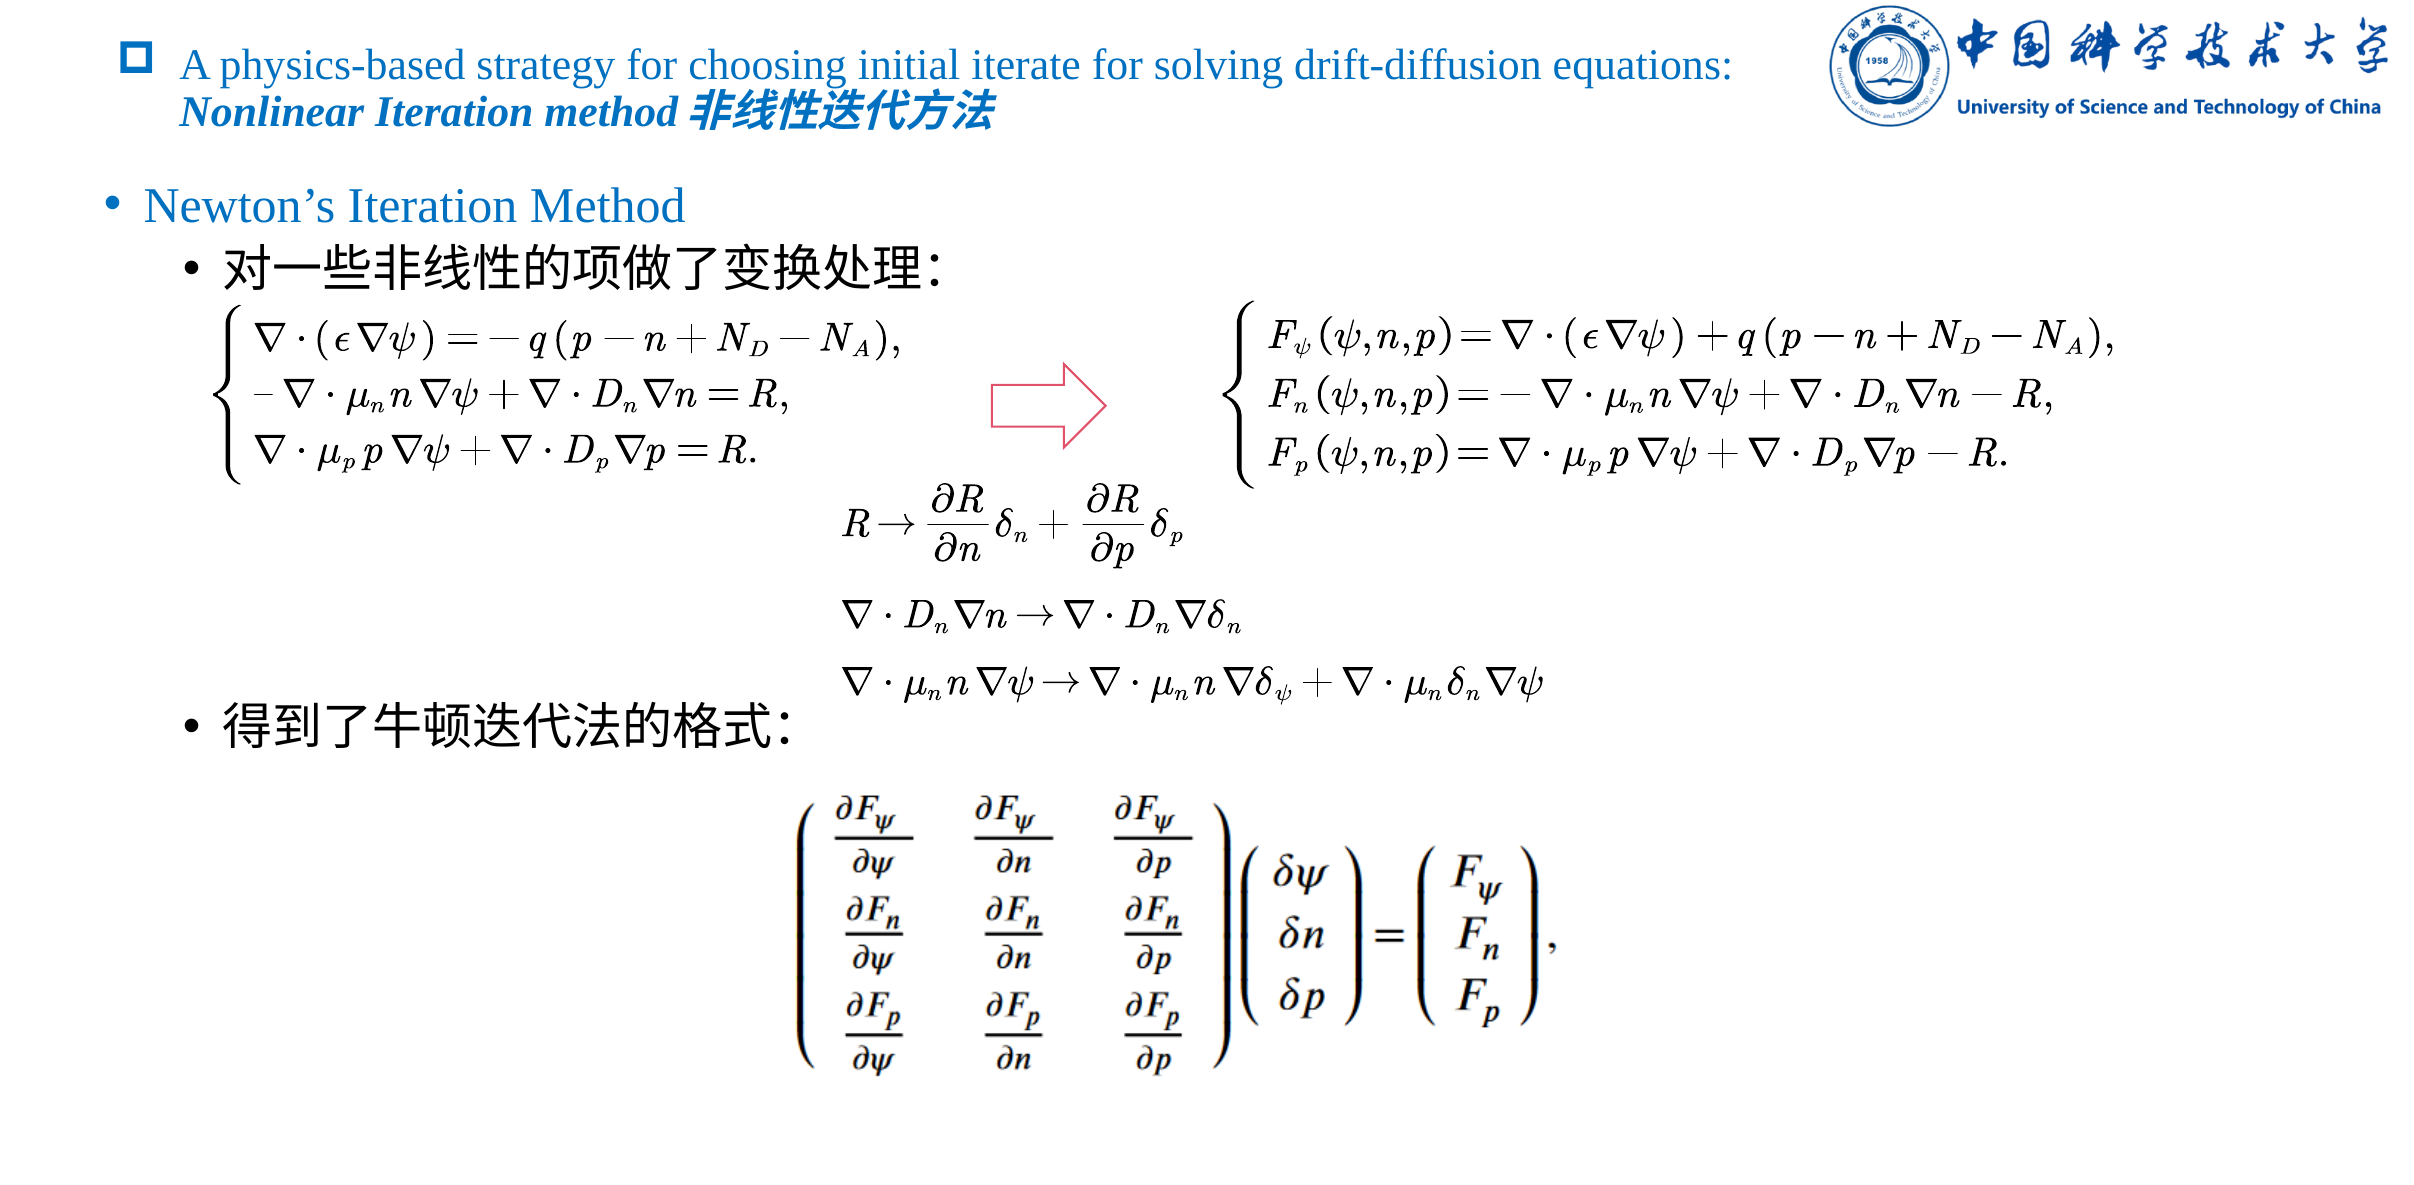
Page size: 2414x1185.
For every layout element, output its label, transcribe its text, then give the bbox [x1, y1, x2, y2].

picture [1829, 0, 2398, 129]
picture [758, 787, 1712, 1092]
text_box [209, 292, 921, 501]
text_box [1218, 288, 2135, 505]
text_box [837, 471, 1551, 715]
title A physics-based strategy for choosing initial iterate for solving drift-diffusion equations: Nonlinear Iteration method非线性迭代方法 [101, 34, 1830, 145]
text_box [990, 361, 1108, 451]
list Newton’s Iteration Method 对一些非线性的项做了变换处理： 得到了牛顿迭代法的格式： [89, 165, 2248, 1067]
